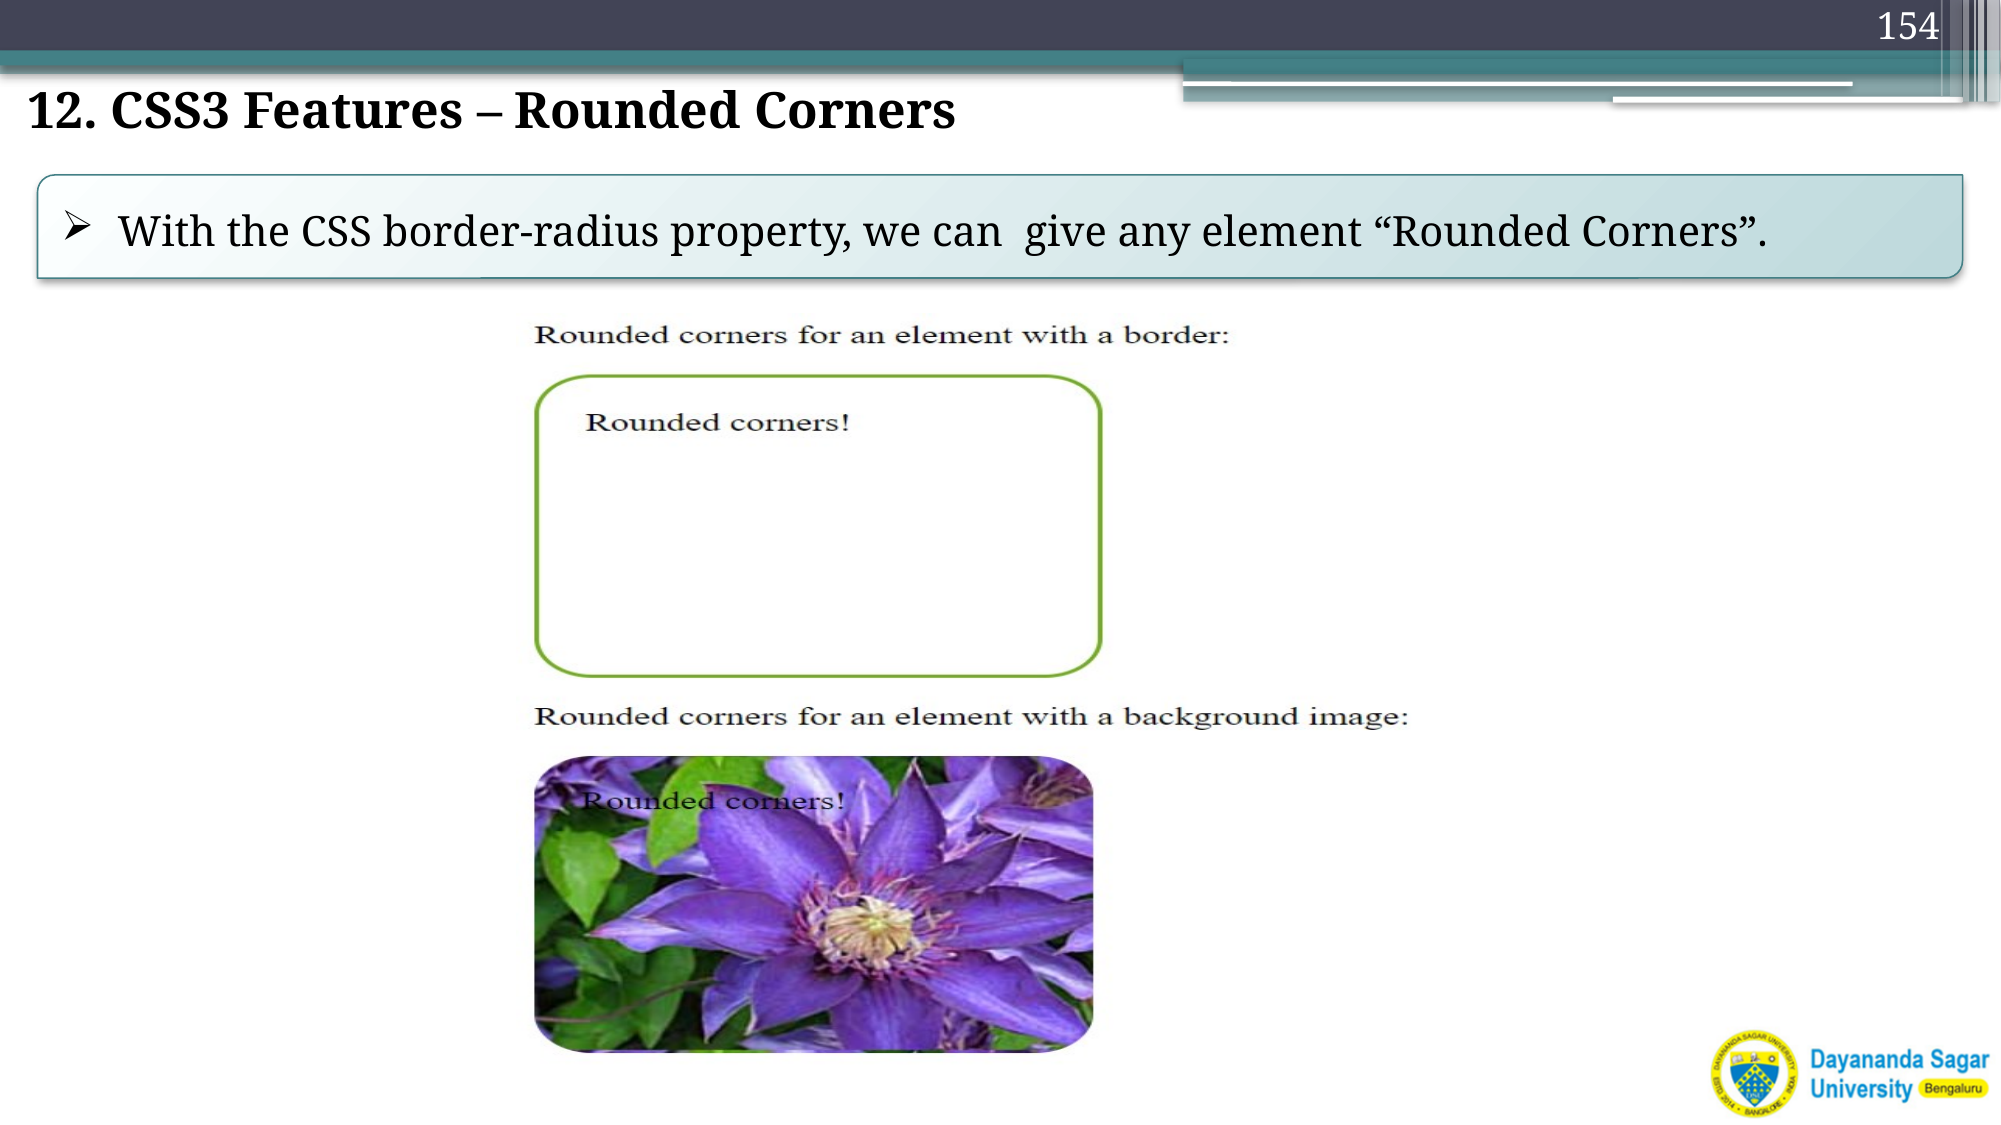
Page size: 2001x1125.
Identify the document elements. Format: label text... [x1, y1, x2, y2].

picture [1707, 1021, 1996, 1125]
text_box With the CSS border-radius property, we can give any element “Rounded Corners”. [36, 174, 1964, 279]
text_box [33, 174, 49, 193]
text_box [33, 281, 1959, 350]
picture [516, 313, 1480, 1077]
slide_number 154 [1788, 0, 1955, 61]
text_box 12. CSS3 Features – Rounded Corners [12, 70, 1150, 146]
